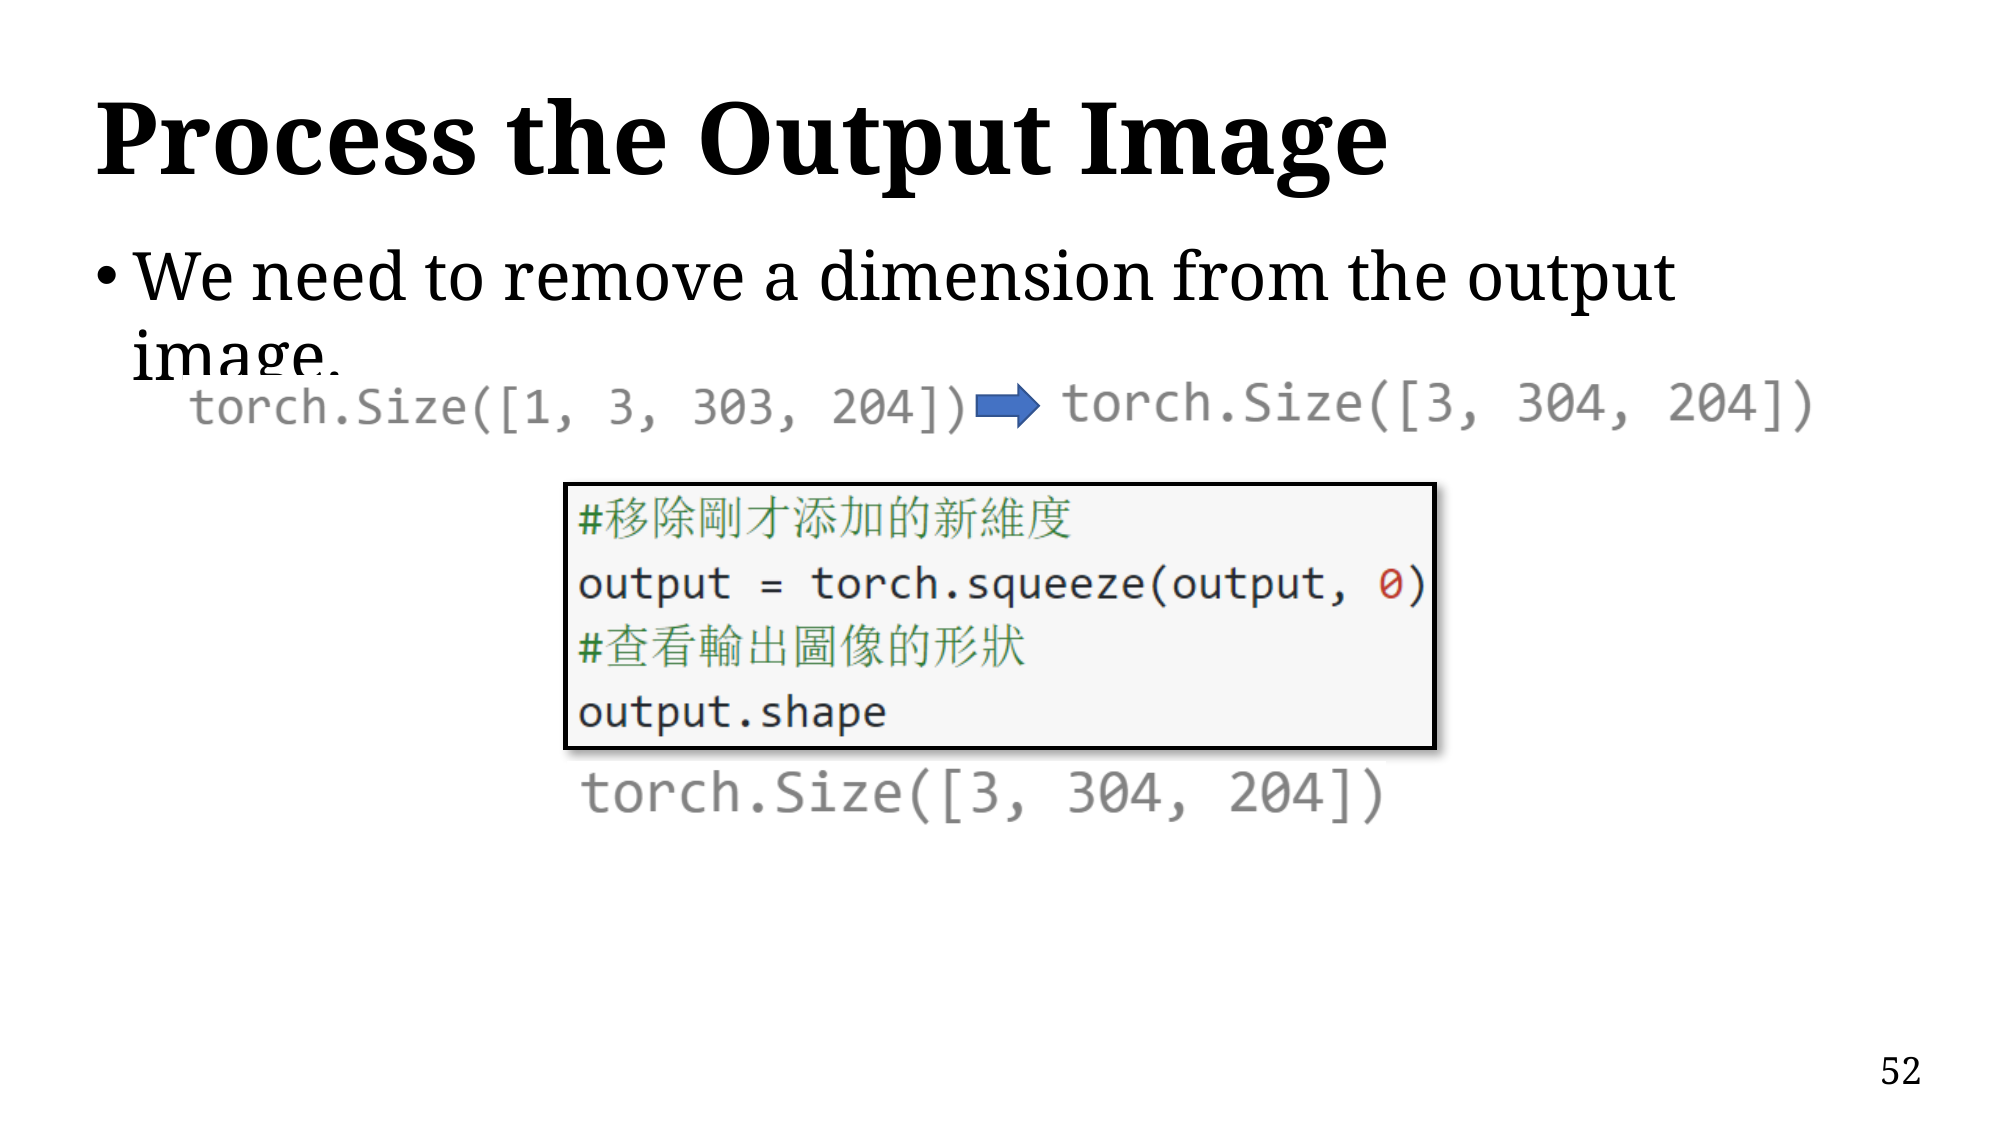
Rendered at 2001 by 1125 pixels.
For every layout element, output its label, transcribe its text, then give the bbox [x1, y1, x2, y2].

picture [1049, 373, 1815, 438]
picture [567, 486, 1433, 746]
text_box [975, 382, 1041, 429]
picture [183, 375, 966, 437]
picture [567, 761, 1386, 830]
slide_number 52 [1487, 1042, 1938, 1103]
list We need to remove a dimension from the output image. [80, 226, 1920, 351]
title Process the Output Image [80, 59, 1920, 225]
